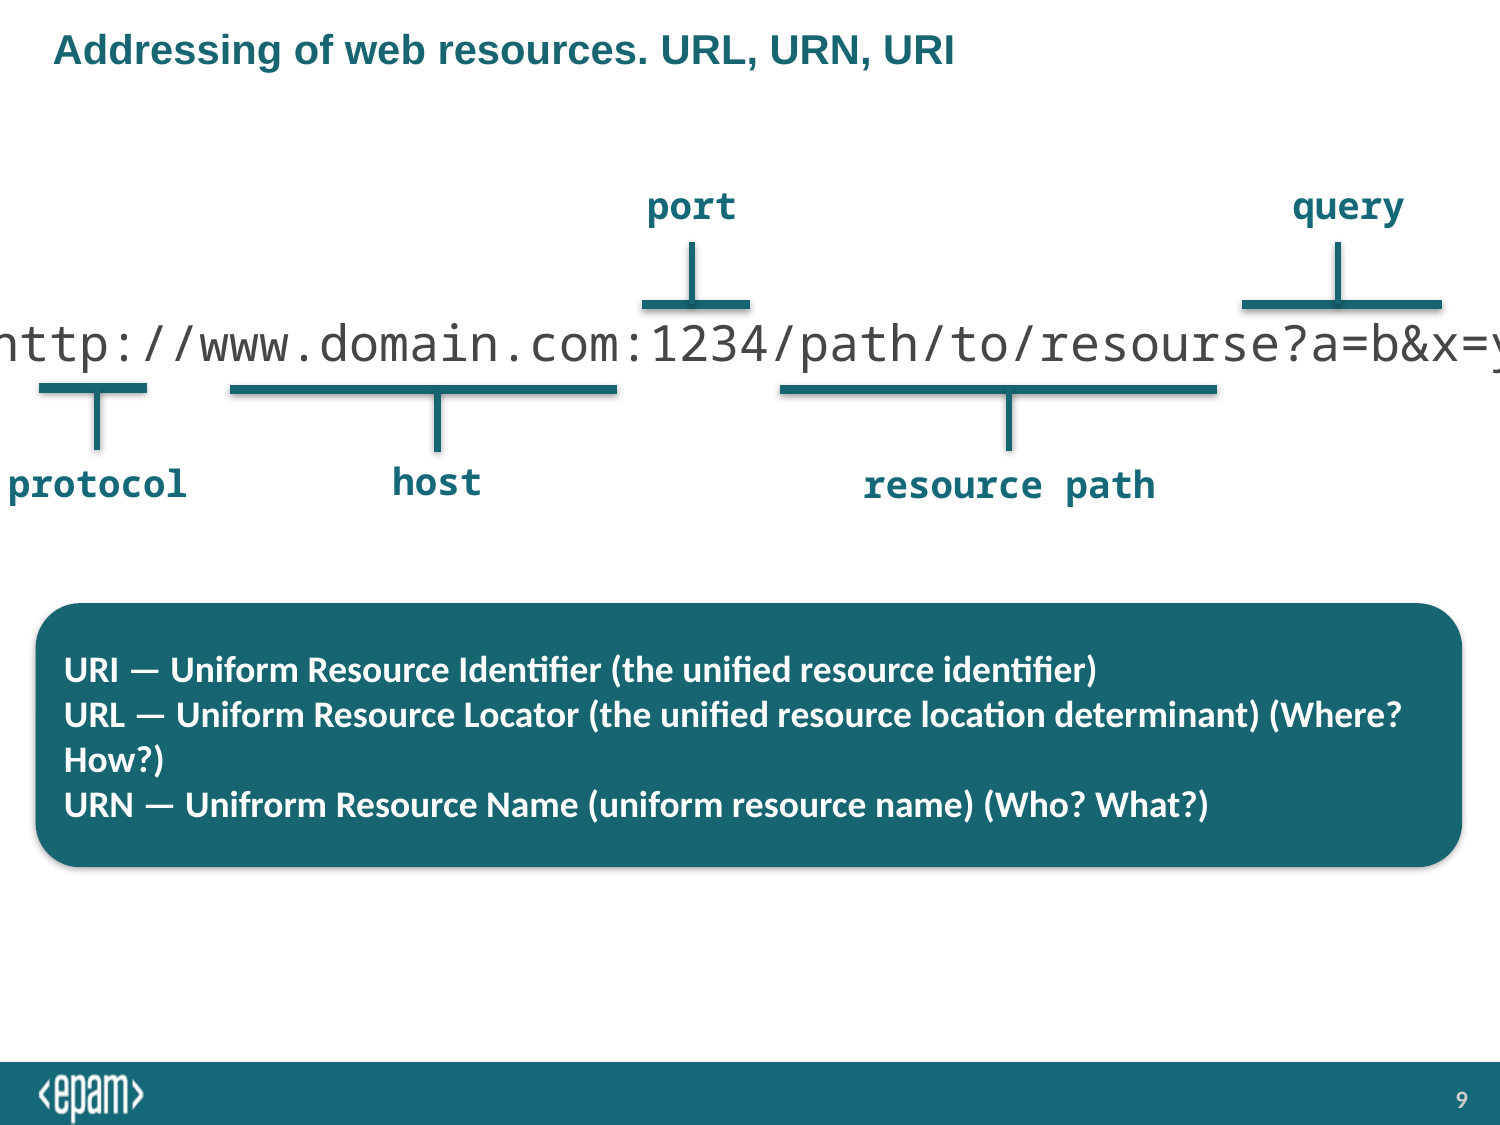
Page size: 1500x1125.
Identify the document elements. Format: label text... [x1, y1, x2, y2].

title Addressing of web resources. URL, URN, URI [0, 0, 1500, 95]
text_box URI — Uniform Resource Identifier (the unified resource identifier) URL — Uniform Resource Locator (the unified resource location determinant) (Where? How?) URN — Unifrorm Resource Name (uniform resource name) (Who? What?) [35, 603, 1463, 868]
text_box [0, 174, 1495, 514]
picture [38, 1074, 144, 1125]
